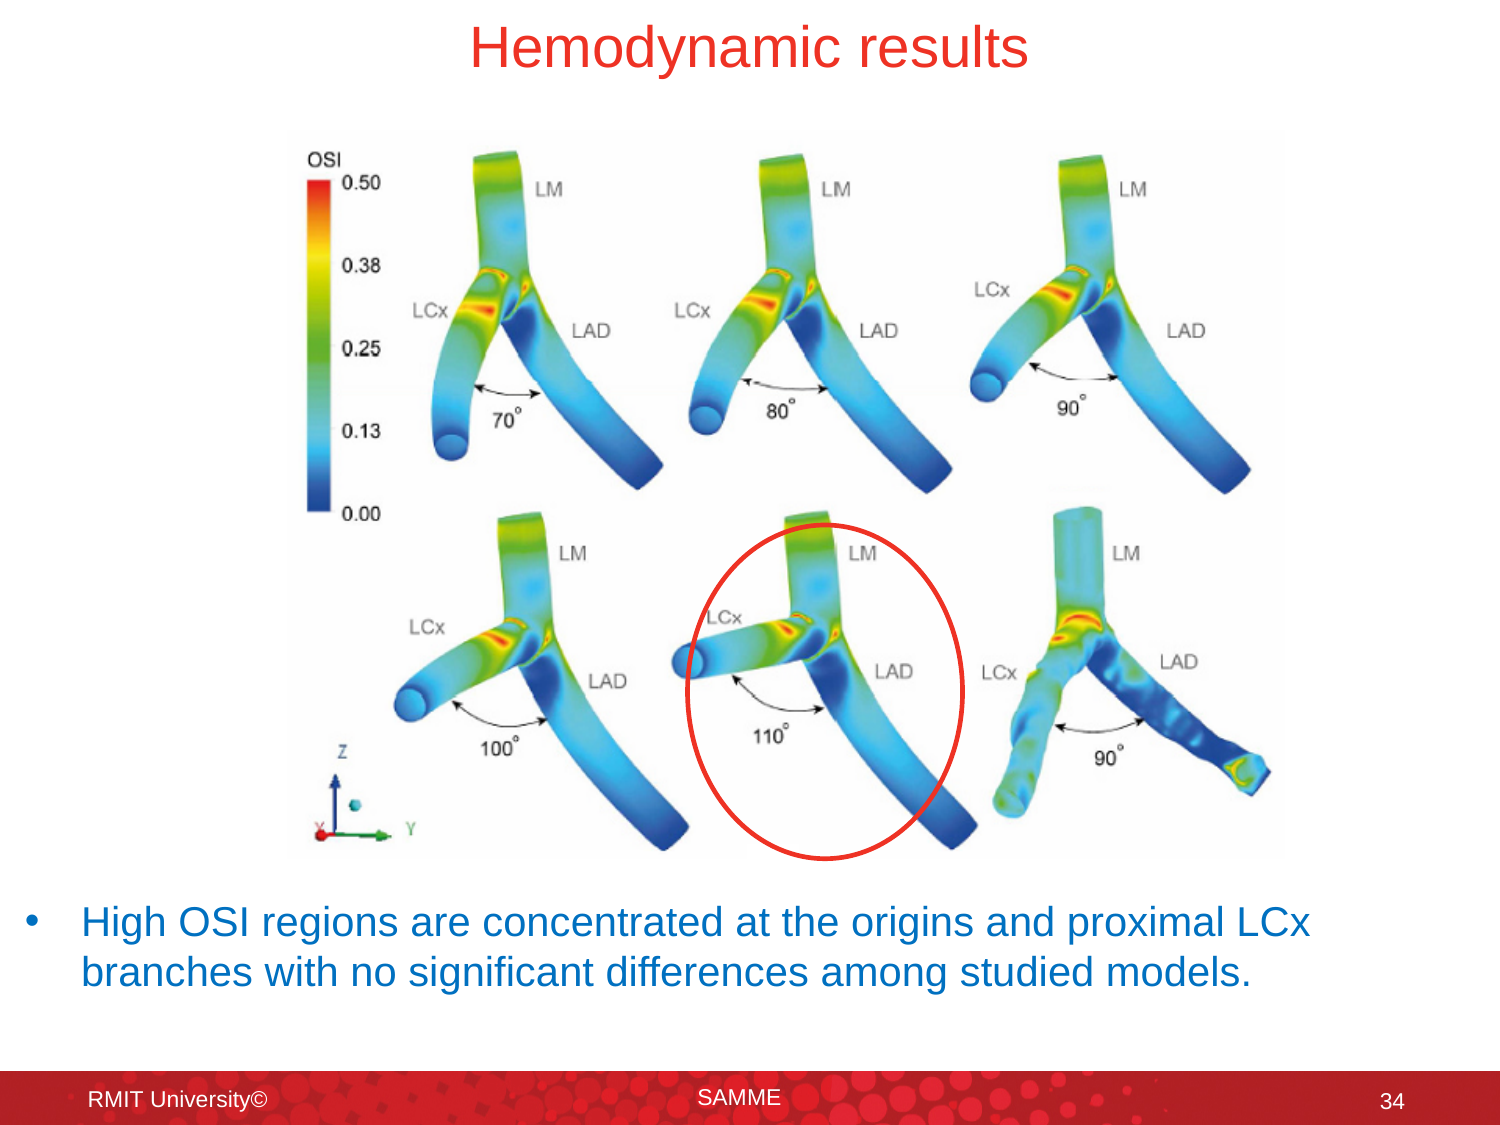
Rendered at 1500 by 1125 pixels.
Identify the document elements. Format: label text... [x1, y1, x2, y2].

text_box SAMME [425, 1074, 1054, 1111]
text_box Hemodynamic results [0, 2, 1500, 87]
picture [287, 130, 1285, 859]
text_box High OSI regions are concentrated at the origins and proximal LCx branches with no significant differences among studied models. [9, 887, 1500, 1003]
text_box 34 [1070, 1079, 1421, 1115]
text_box RMIT University© [72, 1077, 423, 1113]
picture [0, 1071, 1500, 1125]
